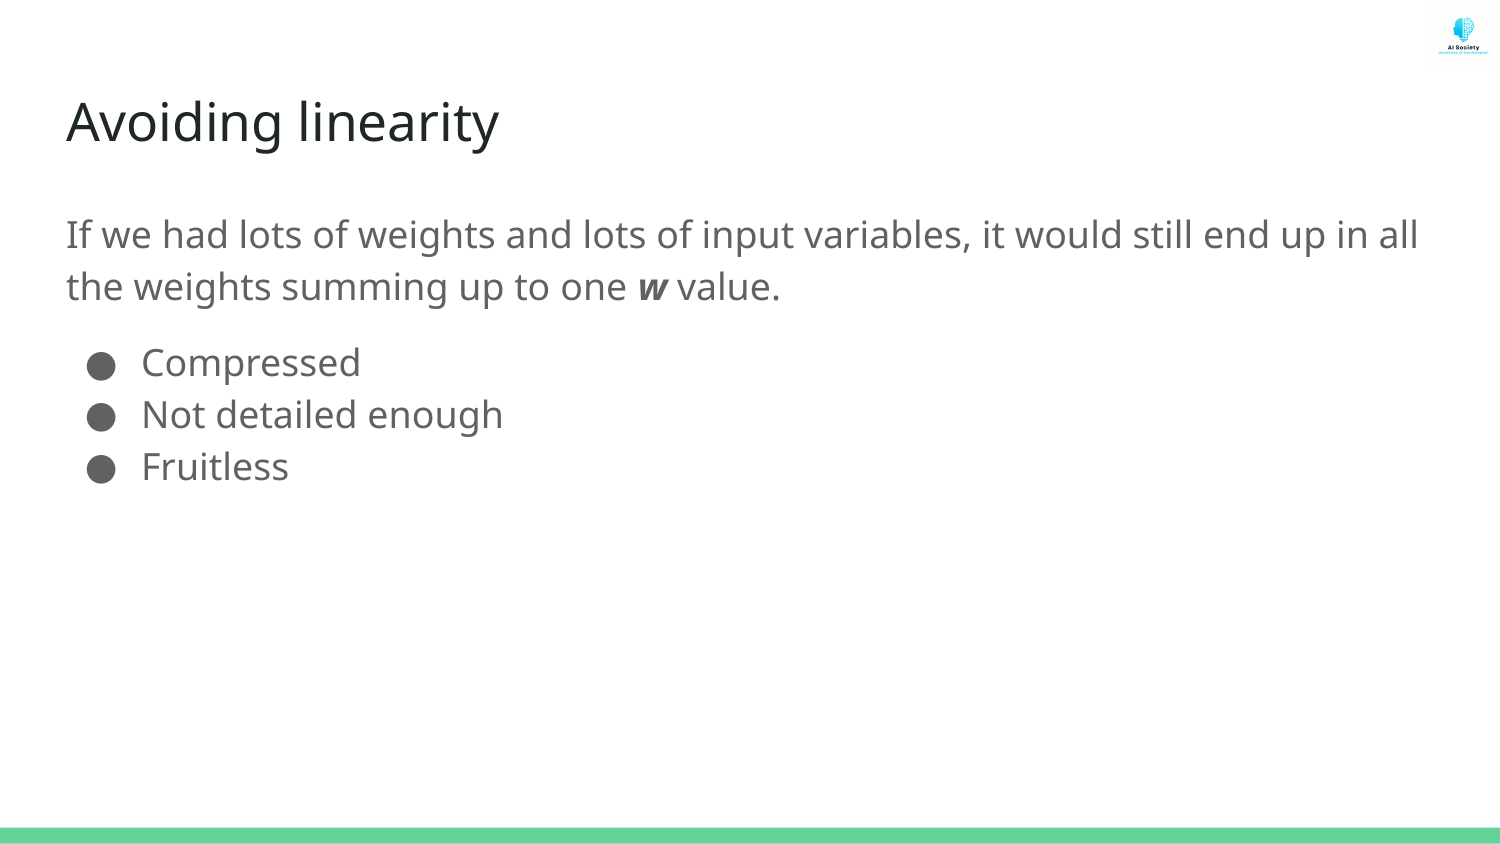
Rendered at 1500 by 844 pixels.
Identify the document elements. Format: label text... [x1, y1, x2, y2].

title Avoiding linearity [51, 72, 1449, 167]
list If we had lots of weights and lots of input variables, it would still end up in all the weights summing up to one w value. Compressed Not detailed enough Fruitless [51, 189, 1449, 750]
picture [1426, 0, 1500, 73]
